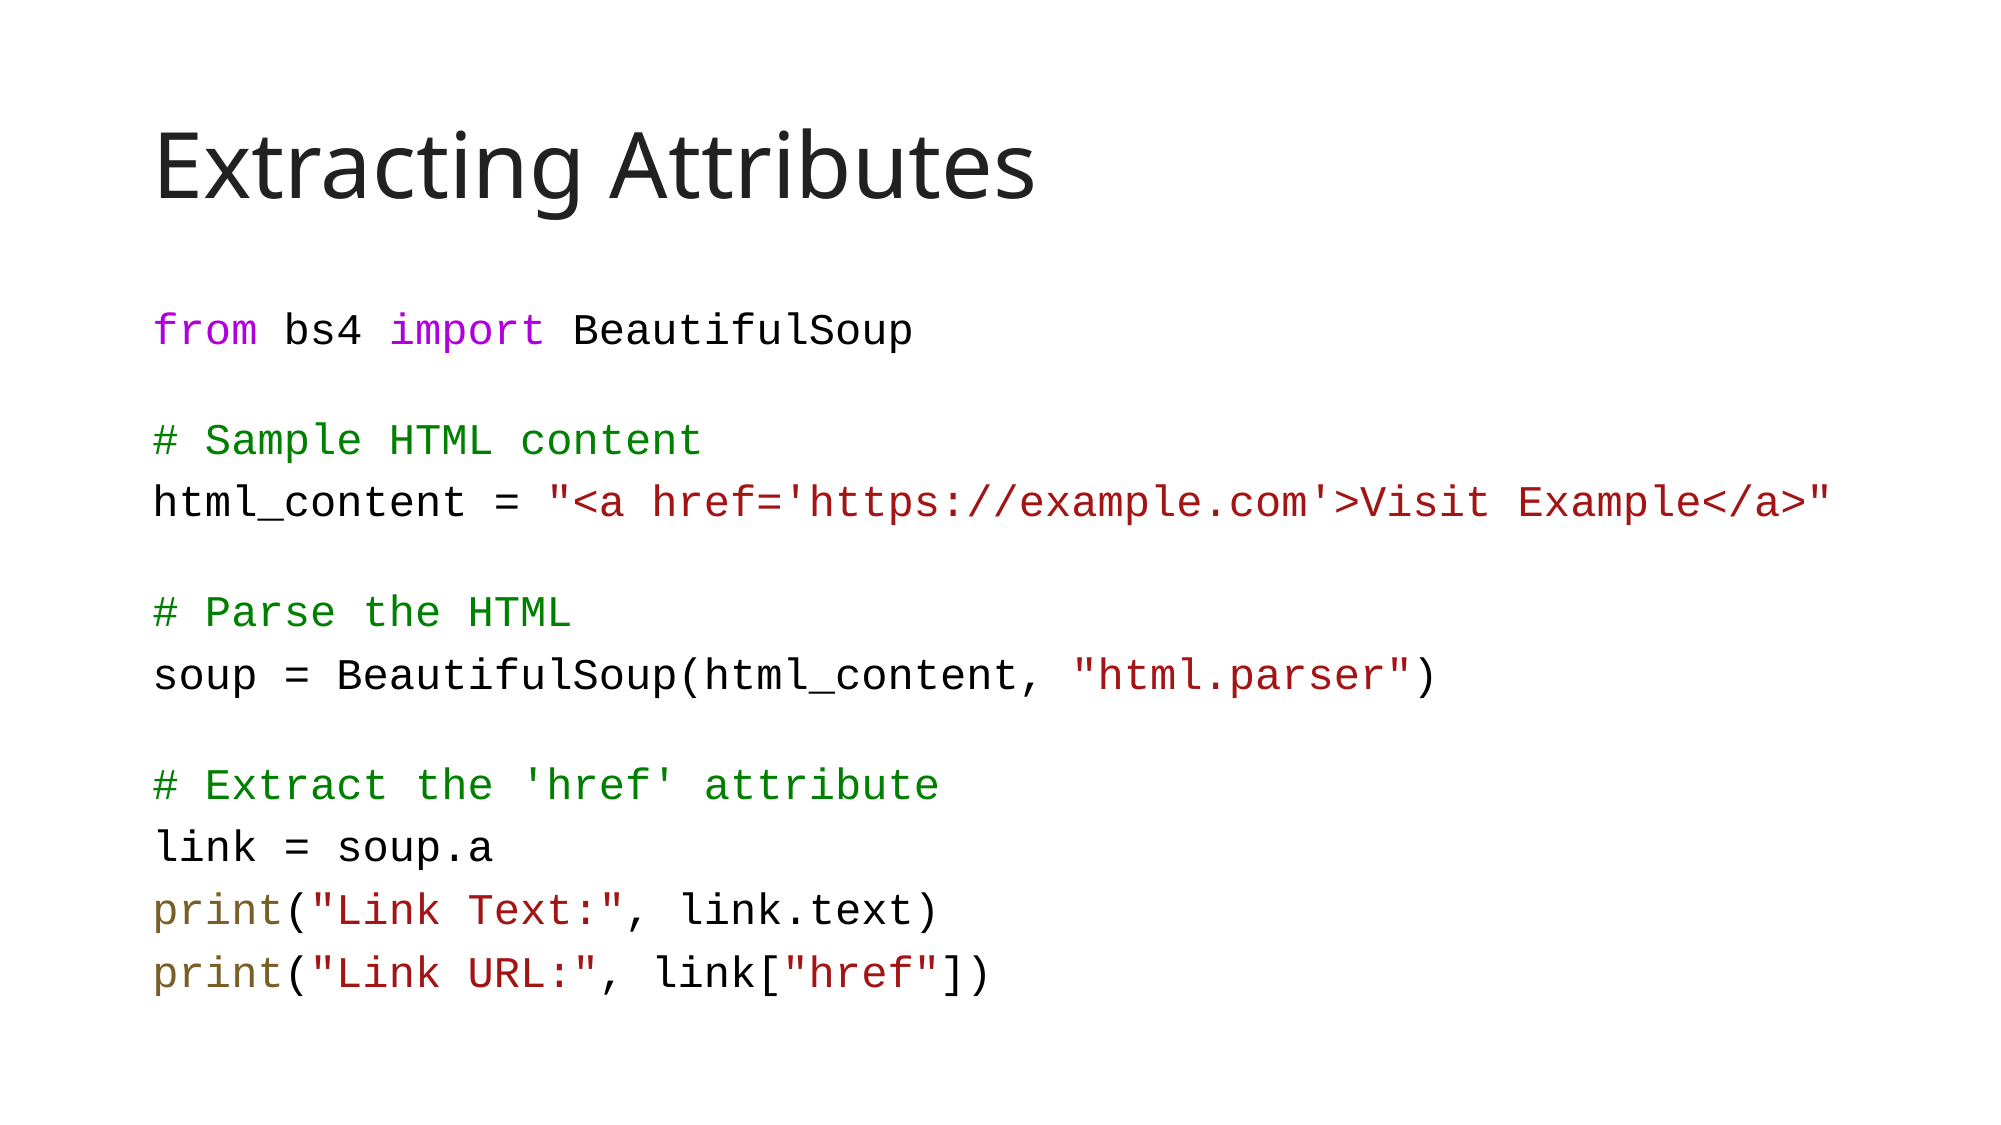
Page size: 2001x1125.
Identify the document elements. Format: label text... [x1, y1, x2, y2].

list from bs4 import BeautifulSoup # Sample HTML content html_content = "<a href='https://example.com'>Visit Example</a>" # Parse the HTML soup = BeautifulSoup(html_content, "html.parser") # Extract the 'href' attribute link = soup.a print("Link Text:", link.text) print("Link URL:", link["href"]) [137, 299, 1863, 1014]
title Extracting Attributes [137, 59, 1863, 278]
